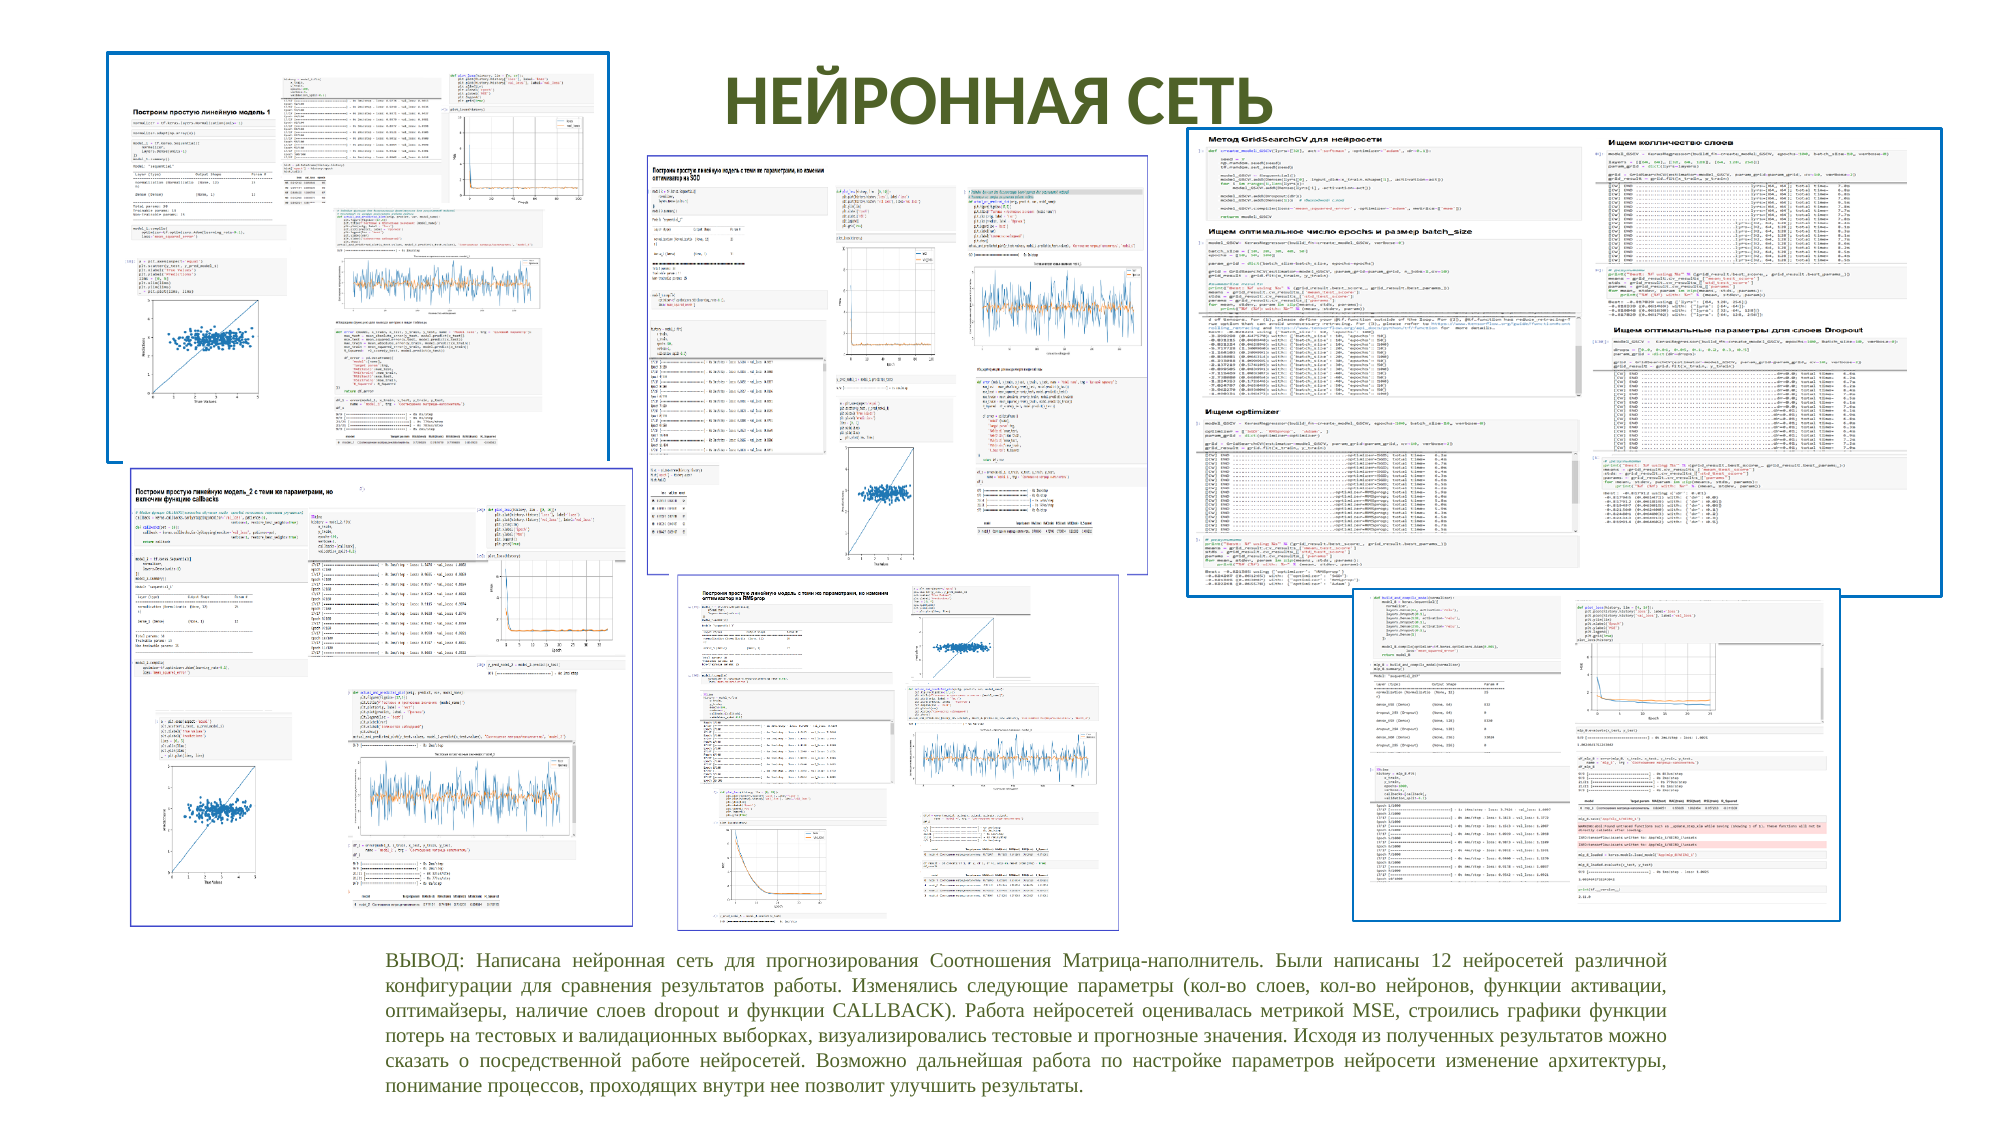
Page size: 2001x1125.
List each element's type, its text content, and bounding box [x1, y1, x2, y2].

text_box ВЫВОД: Написана нейронная сеть для прогнозирования Соотношения Матрица-наполнитель. Были написаны 12 нейросетей различной конфигурации для сравнения результатов работы. Изменялись следующие параметры (кол-во слоев, кол-во нейронов, функции активации, оптимайзеры, наличие слоев dropout и функции CALLBACK). Работа нейросетей оценивалась метрикой MSE, строились графики функции потерь на тестовых и валидационных выборках, визуализировались тестовые и прогнозные значения. Исходя из полученных результатов можно сказать о посредственной работе нейросетей. Возможно дальнейшая работа по настройке параметров нейросети изменение архитектуры, понимание процессов, проходящих внутри нее позволит улучшить результаты. [370, 939, 1682, 1104]
title НЕЙРОННАЯ СЕТЬ [99, 45, 1900, 233]
picture [1188, 129, 1940, 921]
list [108, 54, 608, 462]
picture [122, 147, 1161, 942]
